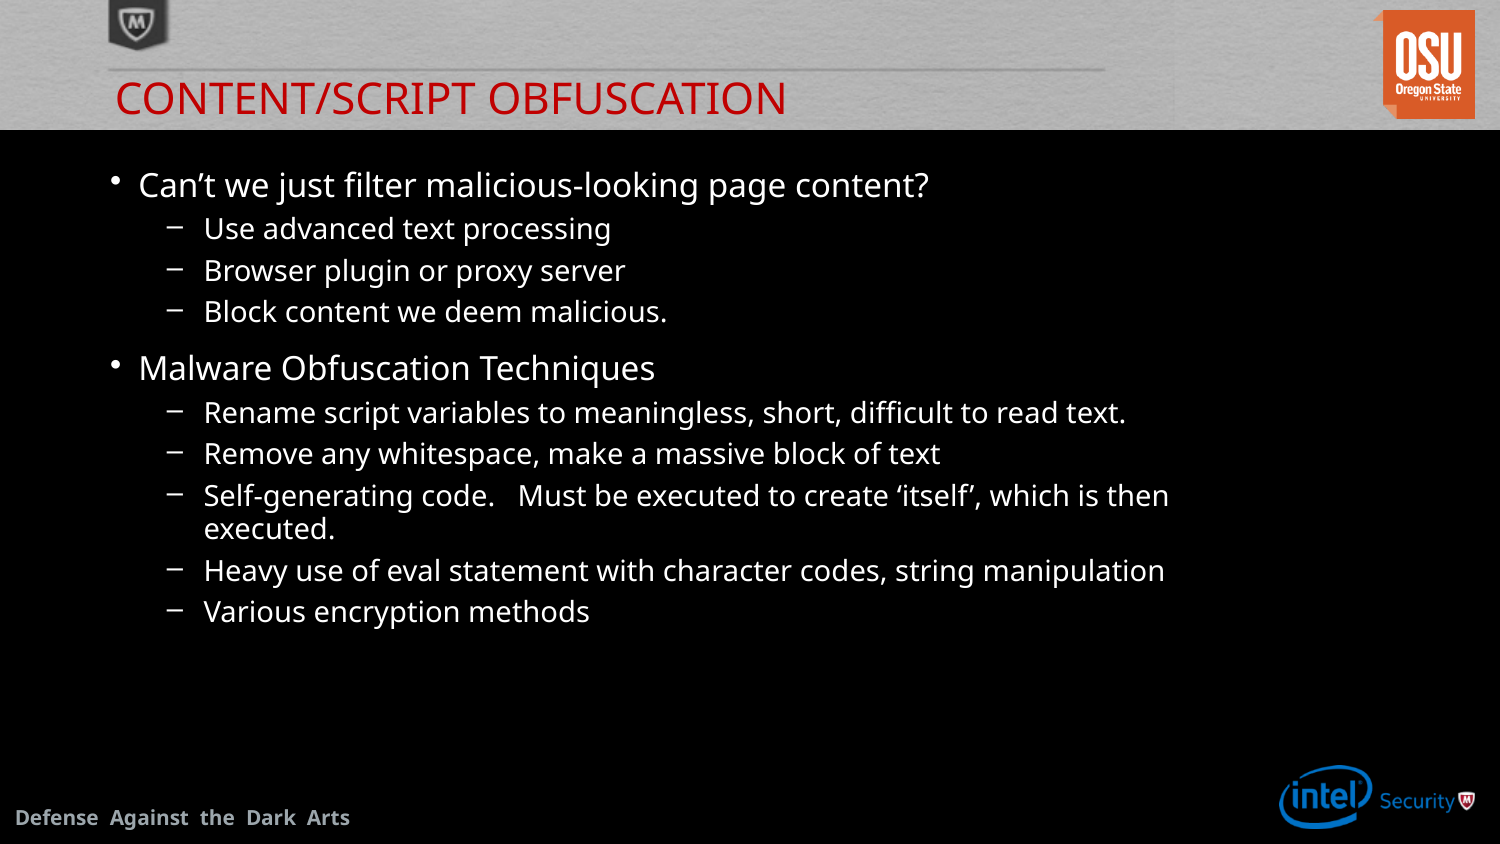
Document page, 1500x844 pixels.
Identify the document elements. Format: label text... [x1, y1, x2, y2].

list Can’t we just filter malicious-looking page content? Use advanced text processing Browser plugin or proxy server Block content we deem malicious. Malware Obfuscation Techniques Rename script variables to meaningless, short, difficult to read text. Remove any whitespace, make a massive block of text Self-generating code. Must be executed to create ‘itself’, which is then executed. Heavy use of eval statement with character codes, string manipulation Various encryption methods [94, 159, 1256, 773]
picture [1279, 765, 1475, 829]
picture [1373, 10, 1475, 119]
title CONTENT/SCRIPT OBFUSCATION [99, 53, 1176, 148]
